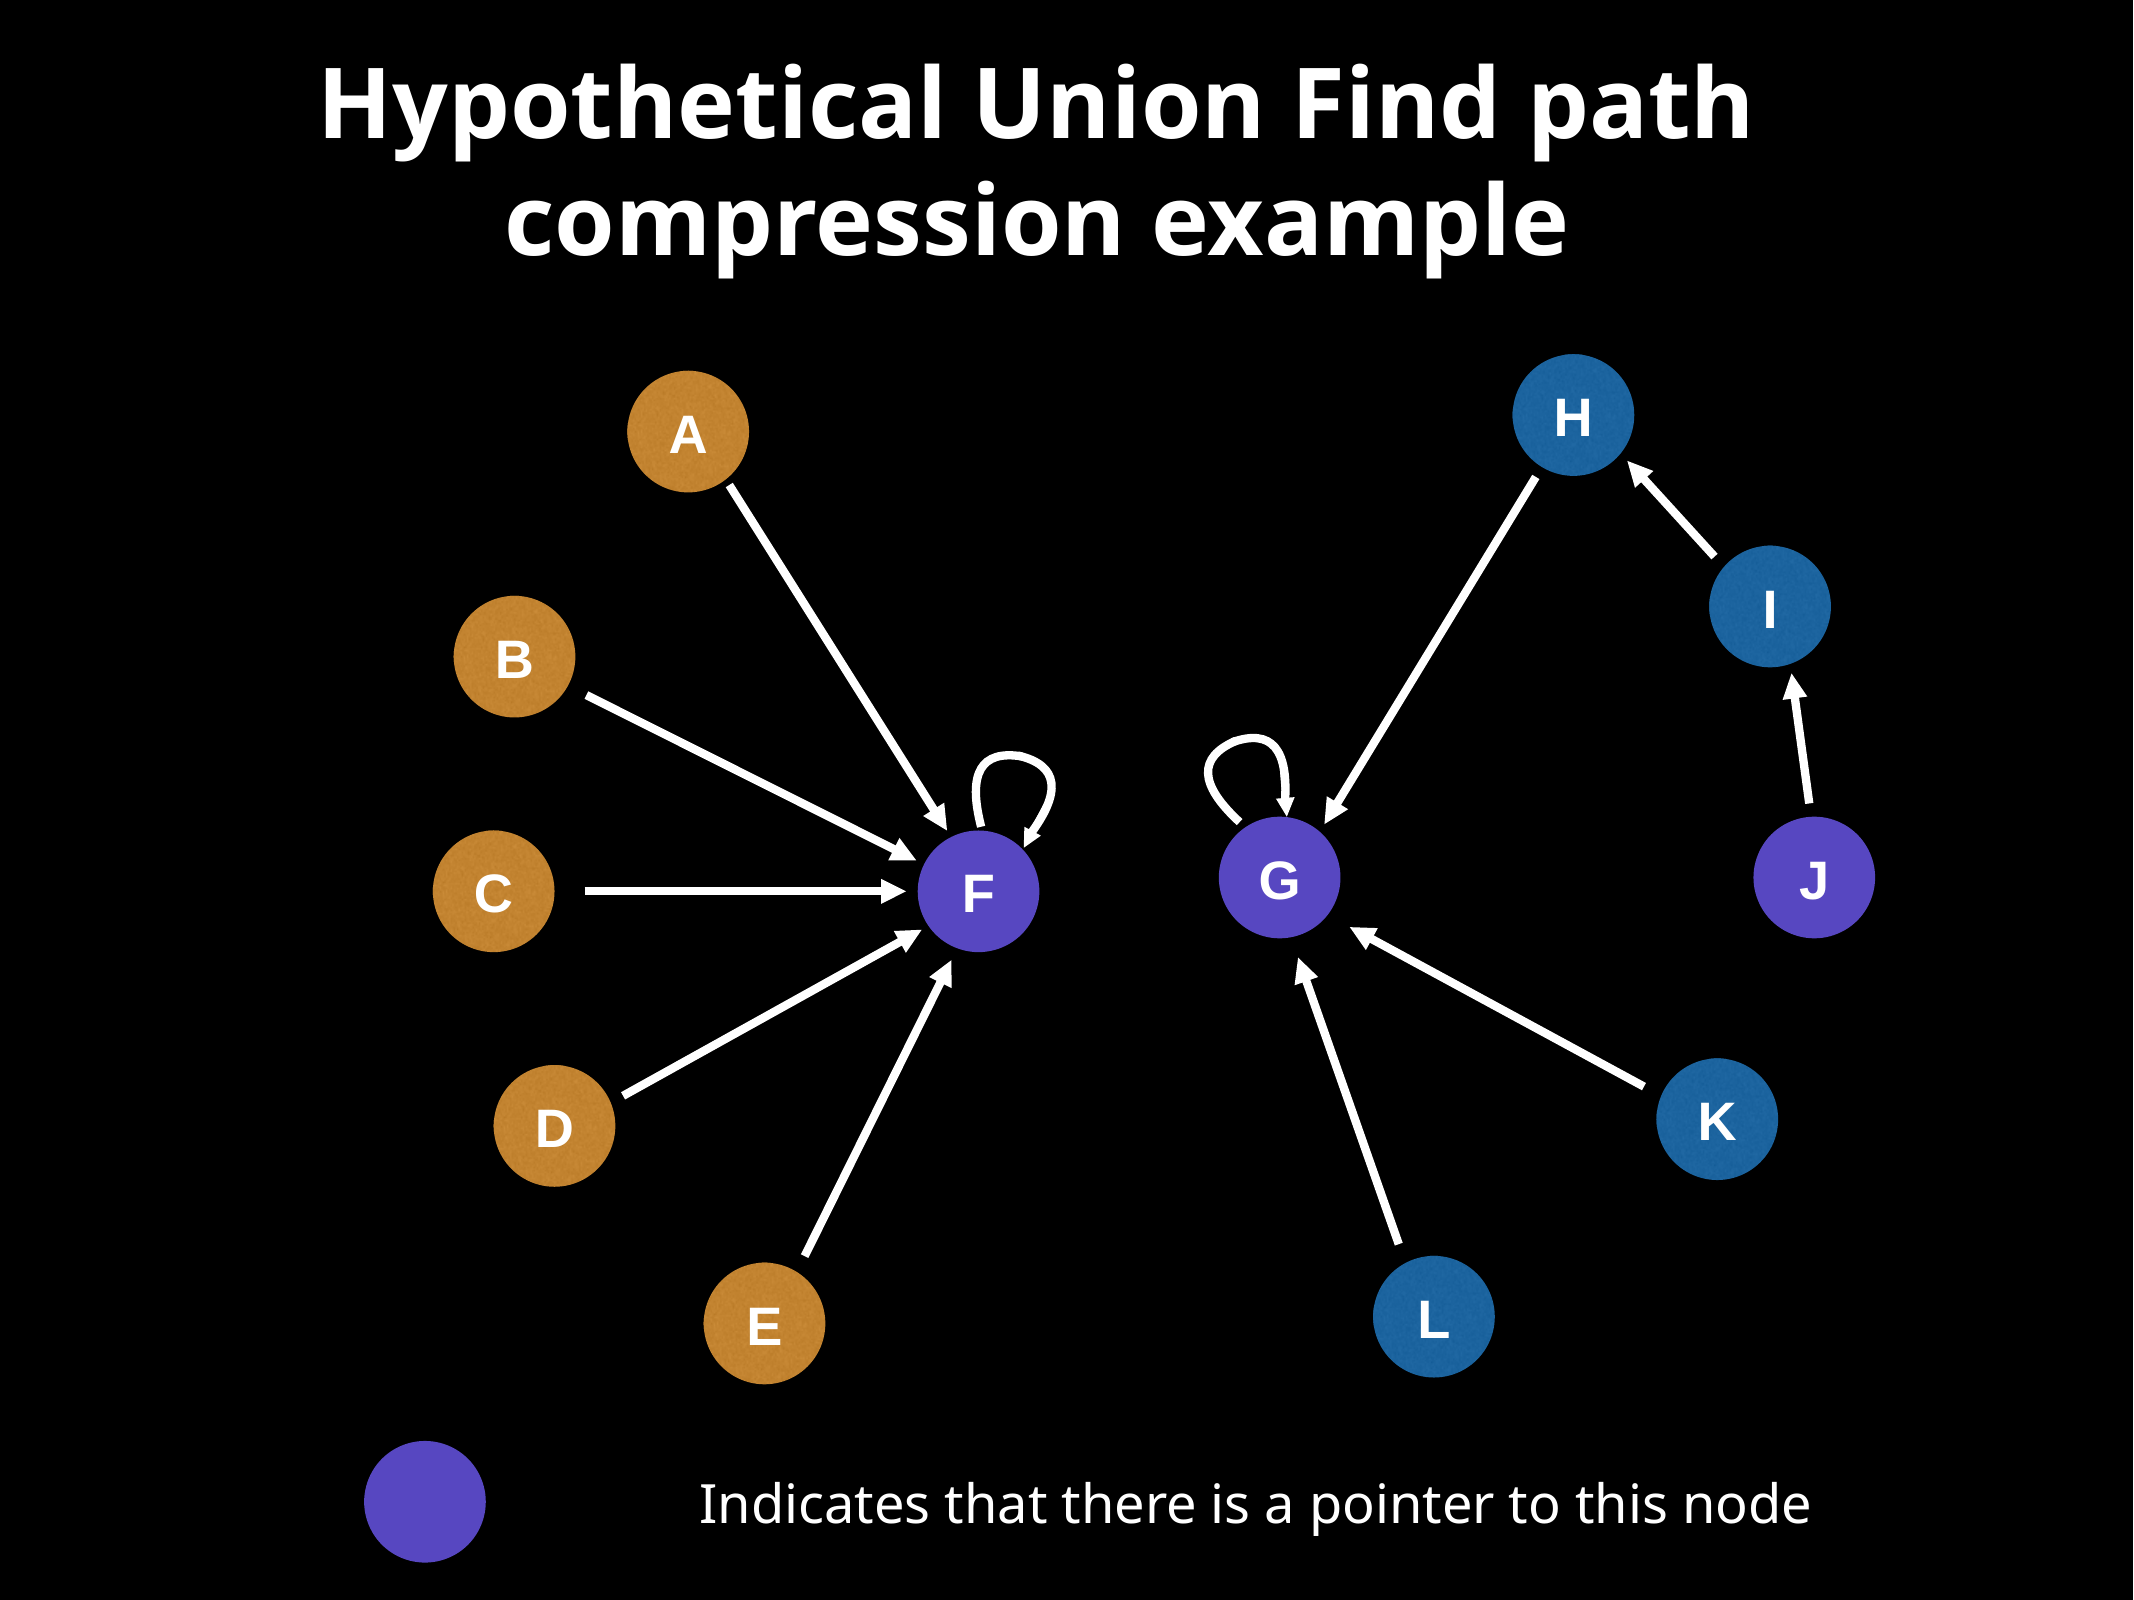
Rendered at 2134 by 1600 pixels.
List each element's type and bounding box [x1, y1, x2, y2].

text_box [917, 754, 1050, 953]
text_box [1373, 1255, 1495, 1378]
text_box [804, 960, 952, 1257]
text_box [432, 830, 555, 953]
text_box [1709, 545, 1831, 668]
text_box [364, 1440, 486, 1563]
text_box [1212, 738, 1341, 939]
text_box [1753, 816, 1876, 939]
text_box [690, 1461, 1822, 1543]
text_box [1296, 957, 1399, 1245]
text_box [729, 484, 948, 831]
text_box [1349, 927, 1645, 1087]
text_box [586, 694, 917, 861]
text_box [584, 885, 907, 898]
text_box [703, 1262, 826, 1385]
text_box [190, 31, 1885, 284]
text_box [1627, 460, 1715, 557]
text_box [623, 929, 922, 1096]
text_box [1324, 476, 1536, 825]
text_box [1656, 1058, 1779, 1181]
text_box [1512, 354, 1635, 476]
text_box [1787, 673, 1810, 804]
text_box [493, 1065, 616, 1187]
text_box [627, 370, 750, 493]
text_box [453, 595, 576, 718]
